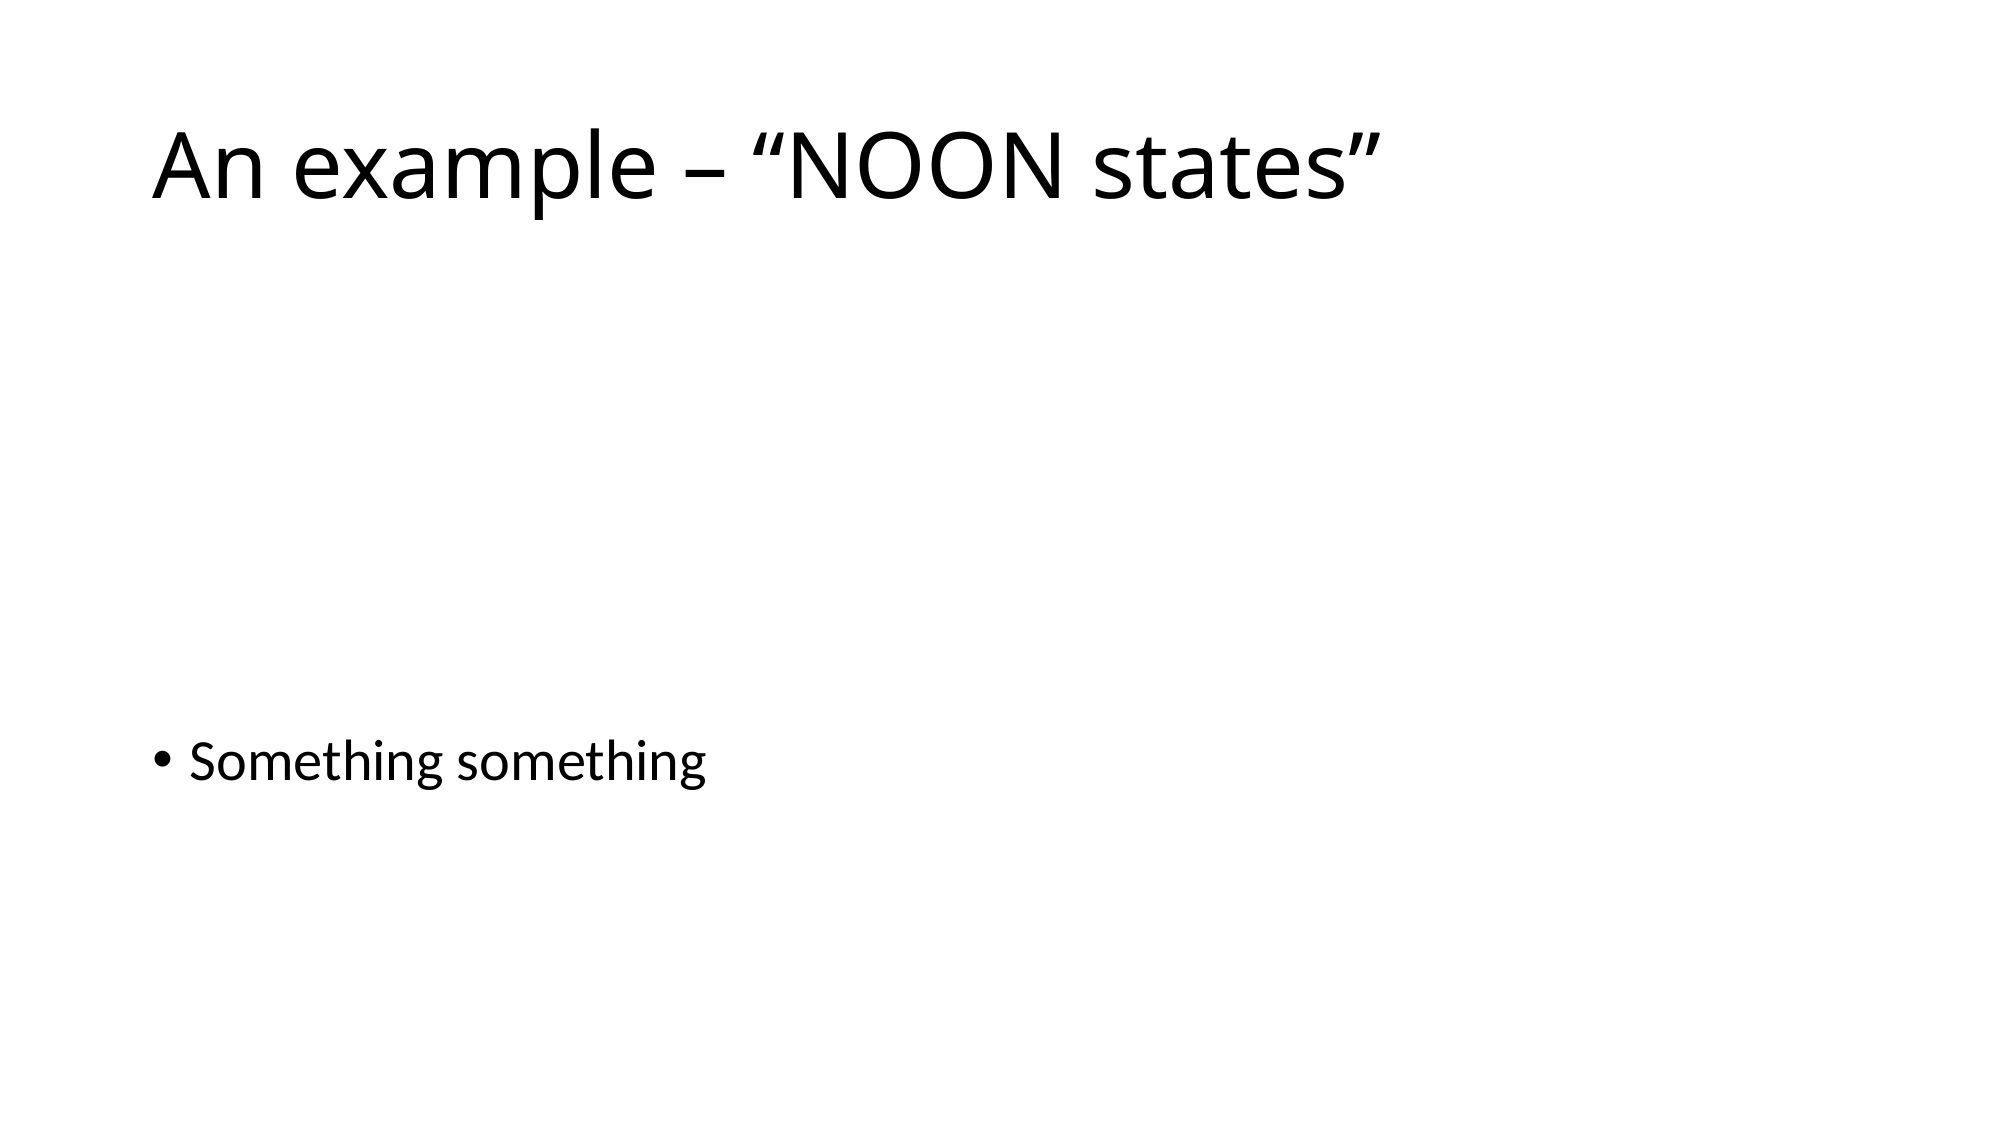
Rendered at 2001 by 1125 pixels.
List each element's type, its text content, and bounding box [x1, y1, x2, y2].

list Something something [137, 722, 1863, 1125]
title An example – “NOON states” [137, 59, 1863, 278]
